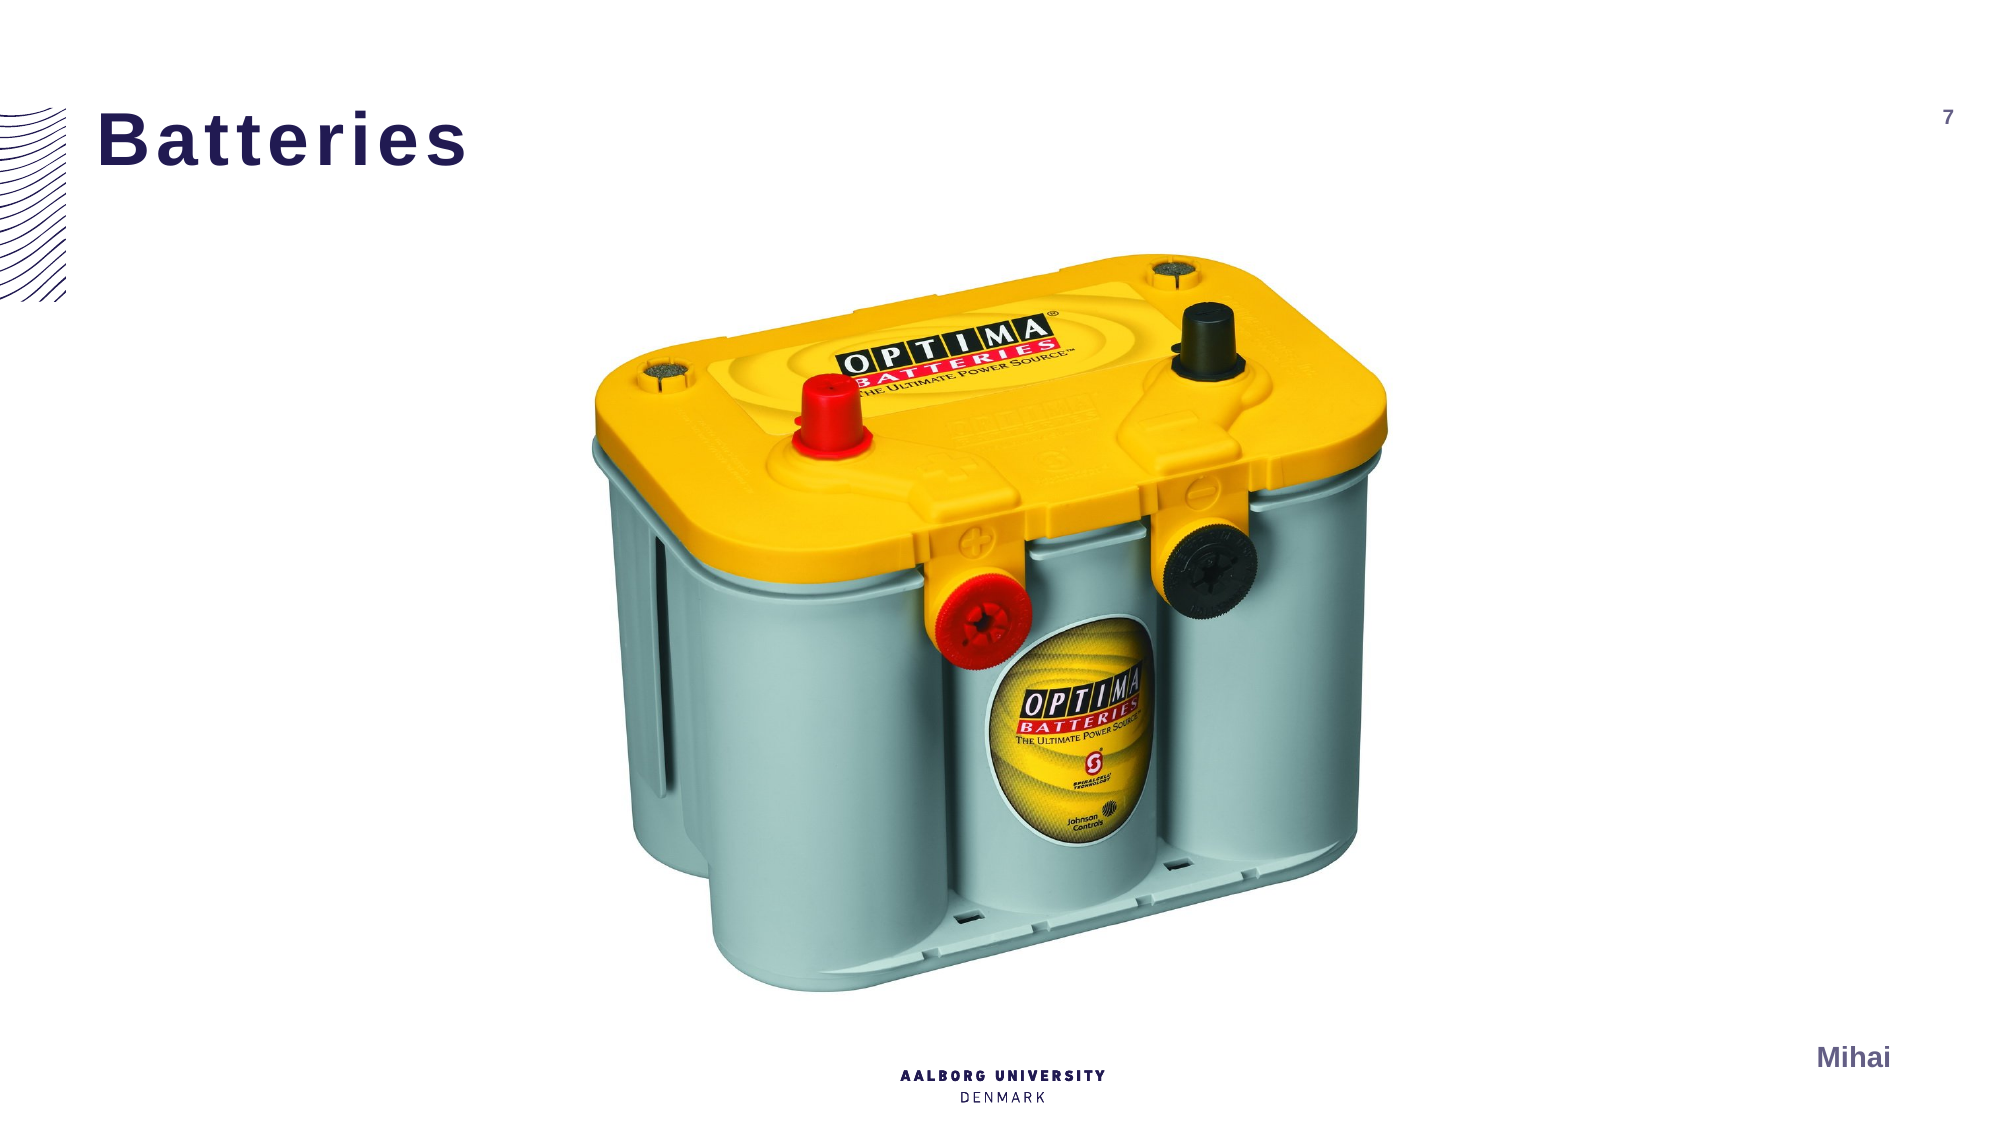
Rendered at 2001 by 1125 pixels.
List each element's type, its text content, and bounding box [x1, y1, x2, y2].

title Batteries [96, 58, 833, 325]
text_box Mihai [1758, 1037, 1892, 1075]
slide_number 7 [1860, 97, 1954, 135]
picture [505, 177, 1495, 1056]
